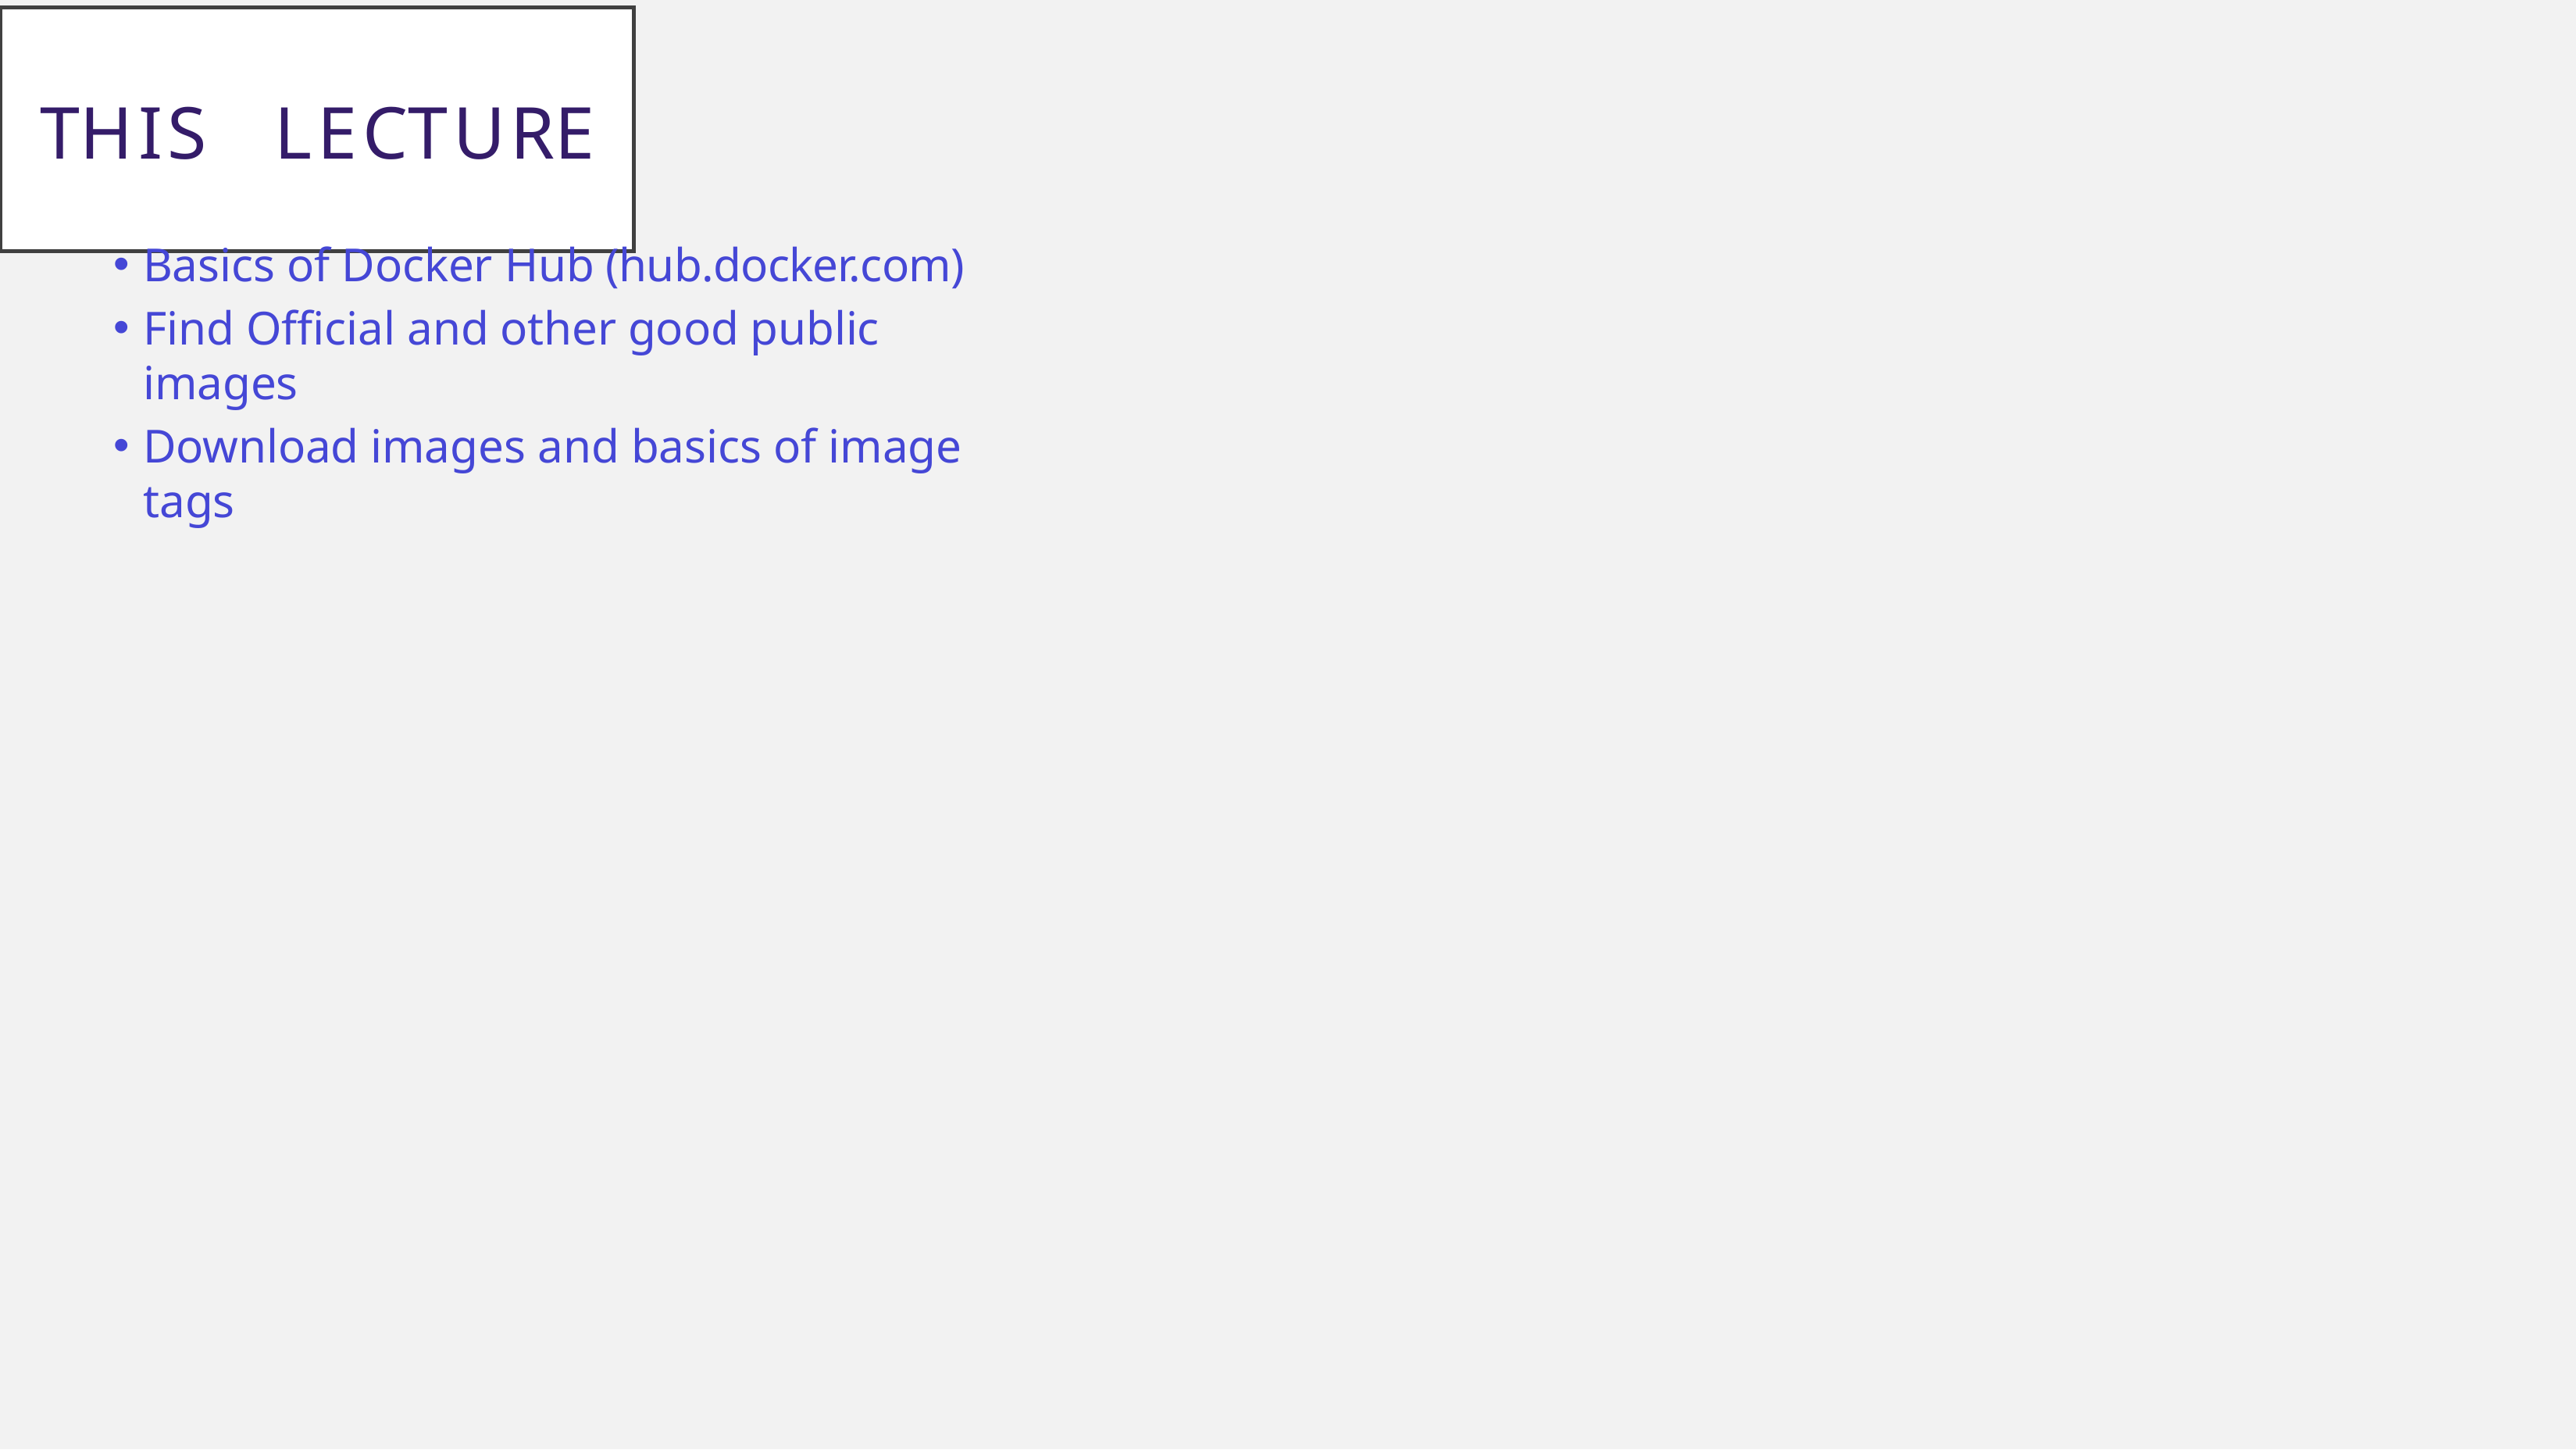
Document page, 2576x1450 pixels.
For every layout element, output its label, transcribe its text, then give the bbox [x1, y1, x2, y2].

title This Lecture [0, 5, 636, 253]
text_box Basics of Docker Hub (hub.docker.com) Find Official and other good public images Download images and basics of image tags [112, 225, 1012, 527]
